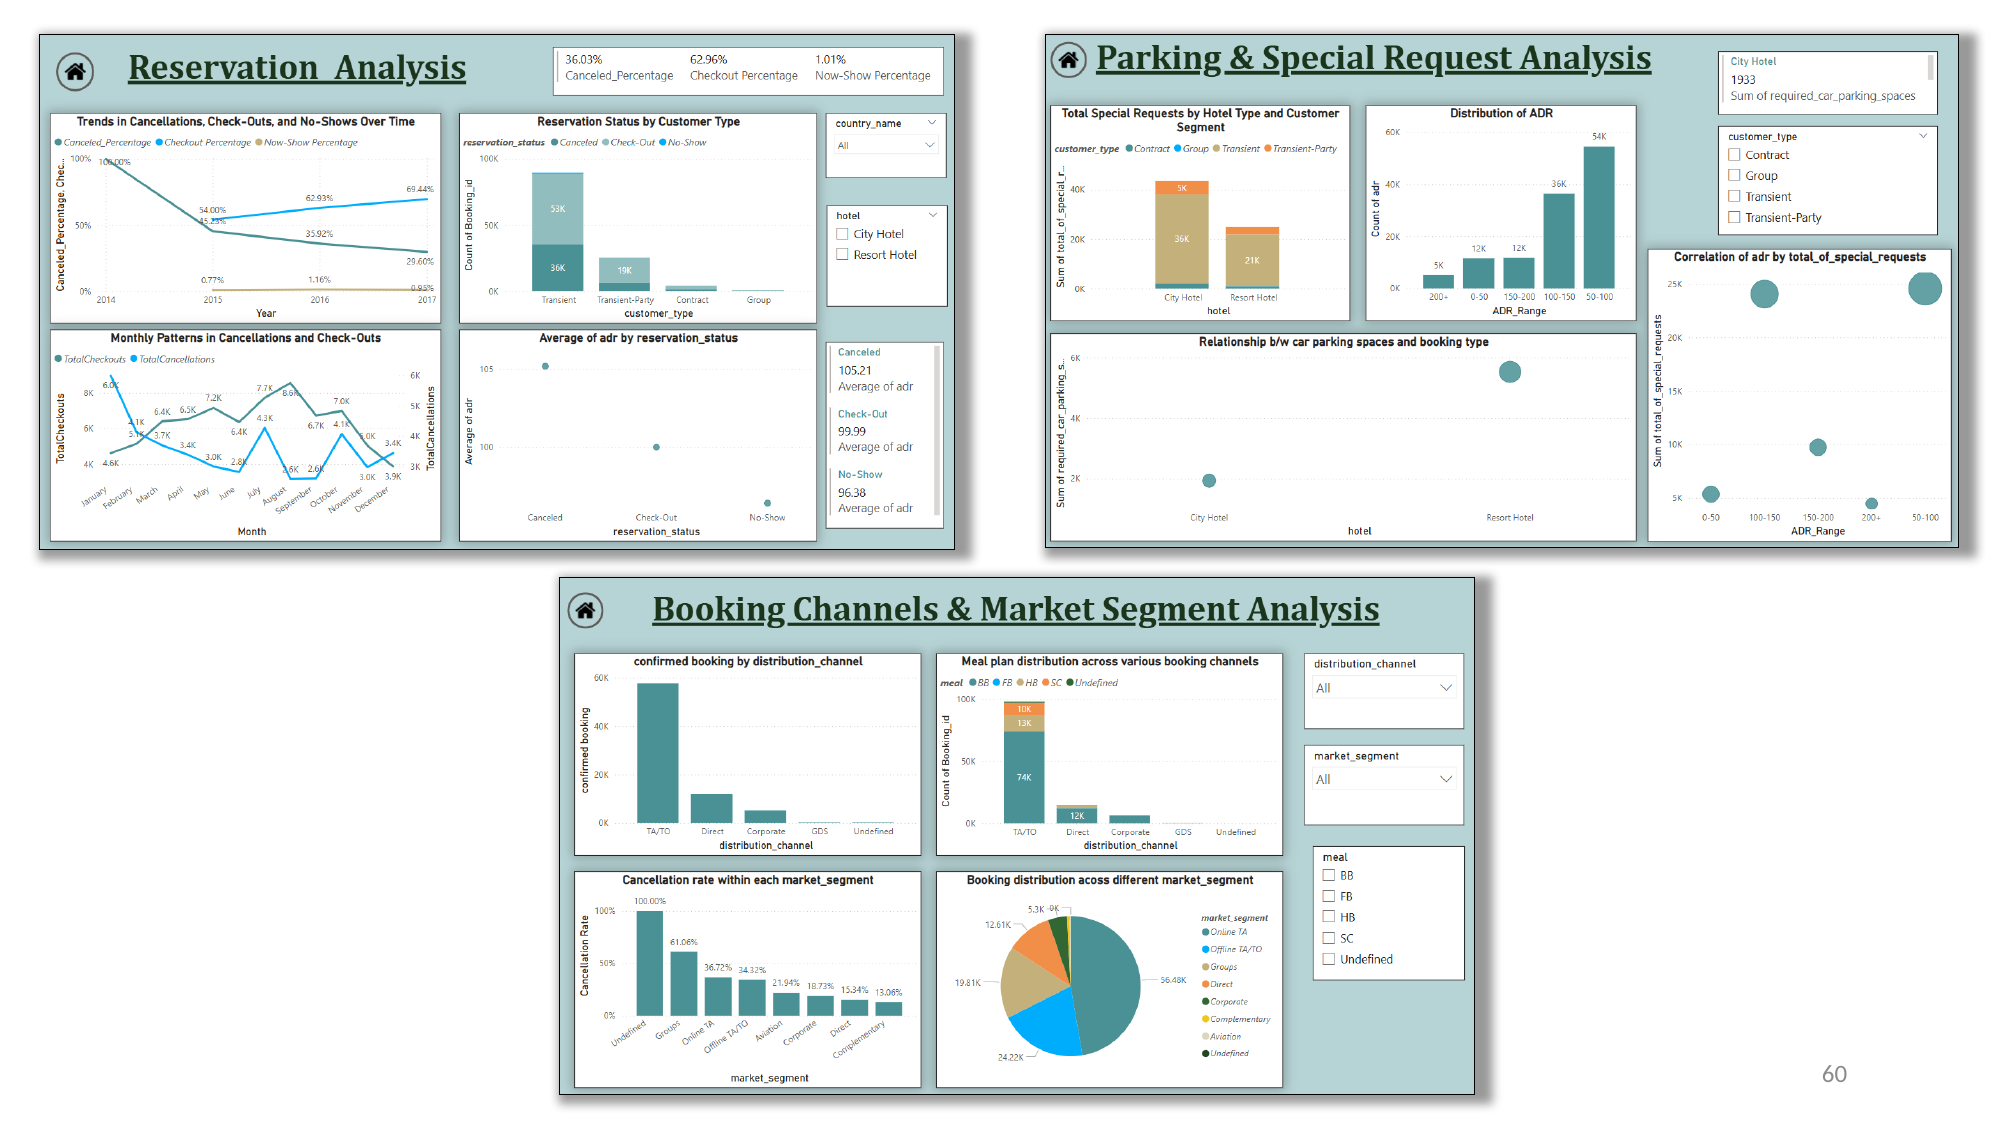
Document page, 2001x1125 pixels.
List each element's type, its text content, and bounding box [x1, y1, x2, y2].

slide_number 60 [1499, 1042, 1863, 1103]
picture [39, 34, 955, 550]
picture [1045, 34, 1959, 548]
picture [558, 577, 1475, 1095]
